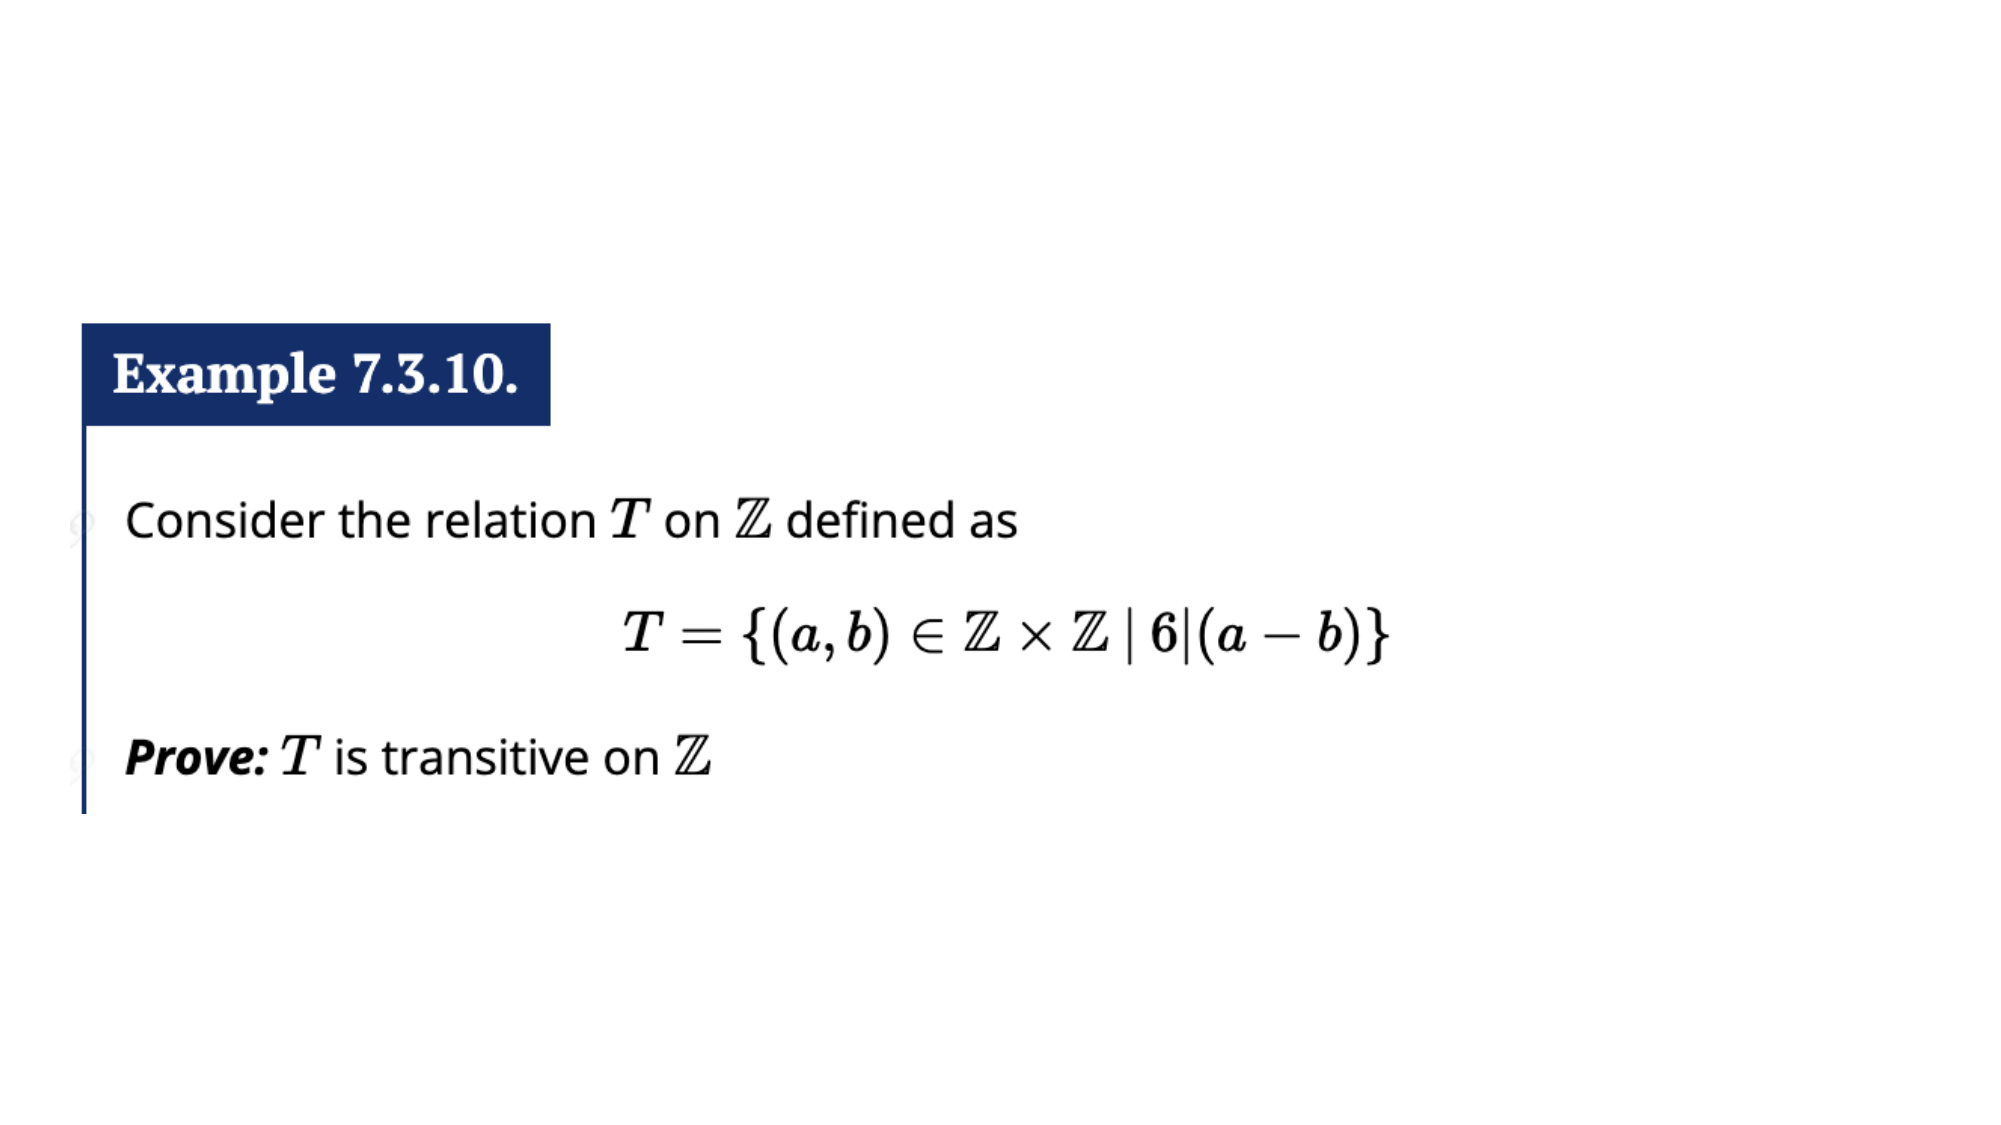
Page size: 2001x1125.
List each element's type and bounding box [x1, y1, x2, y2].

picture [70, 310, 1930, 815]
